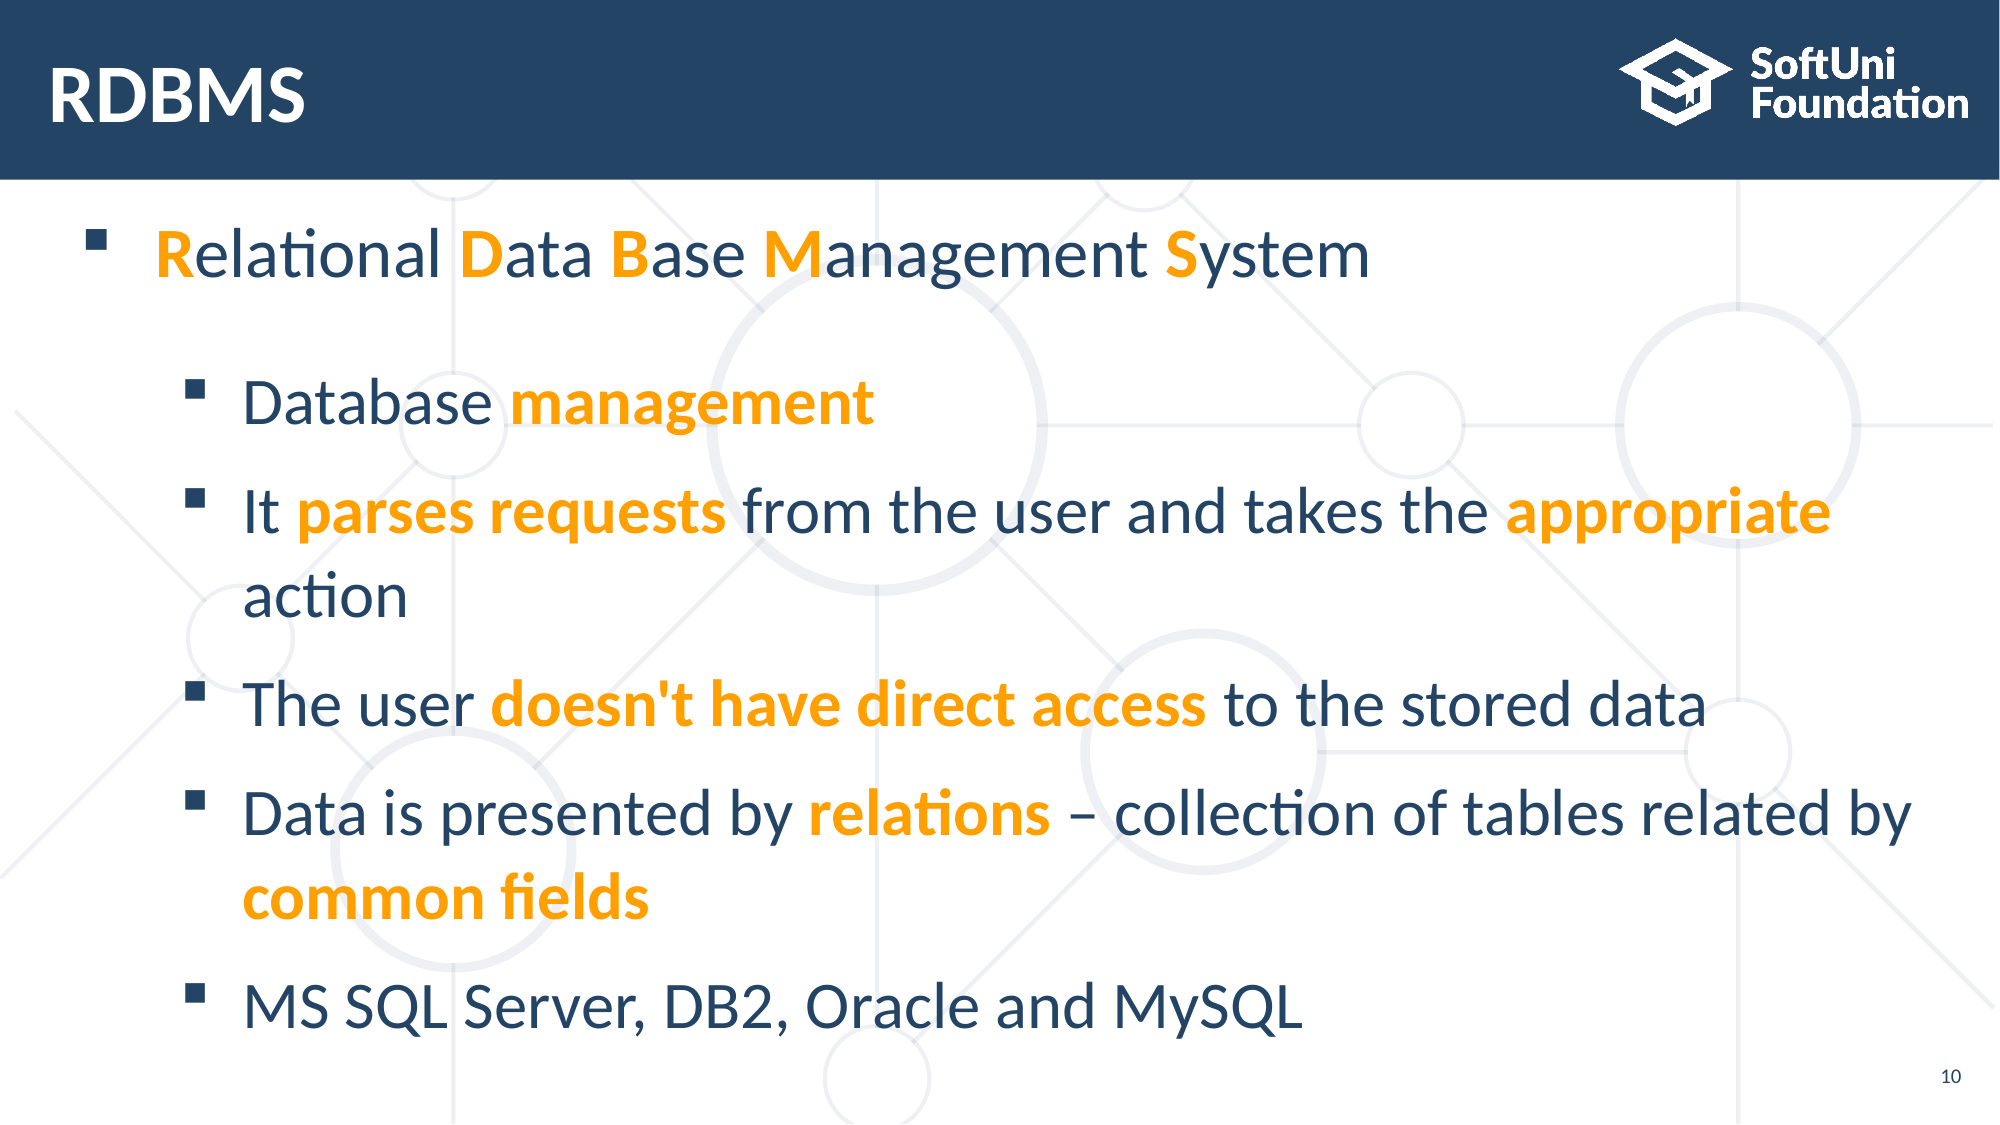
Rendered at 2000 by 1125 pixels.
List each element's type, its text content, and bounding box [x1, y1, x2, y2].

slide_number 10 [1896, 1049, 1968, 1101]
list Relational Data Base Management System Database management It parses requests from the user and takes the appropriate action The user doesn't have direct access to the stored data Data is presented by relations – collection of tables related by common fields MS SQL Server, DB2, Oracle and MySQL [62, 196, 1938, 1050]
title RDBMS [31, 16, 1591, 162]
picture [1618, 38, 1968, 126]
